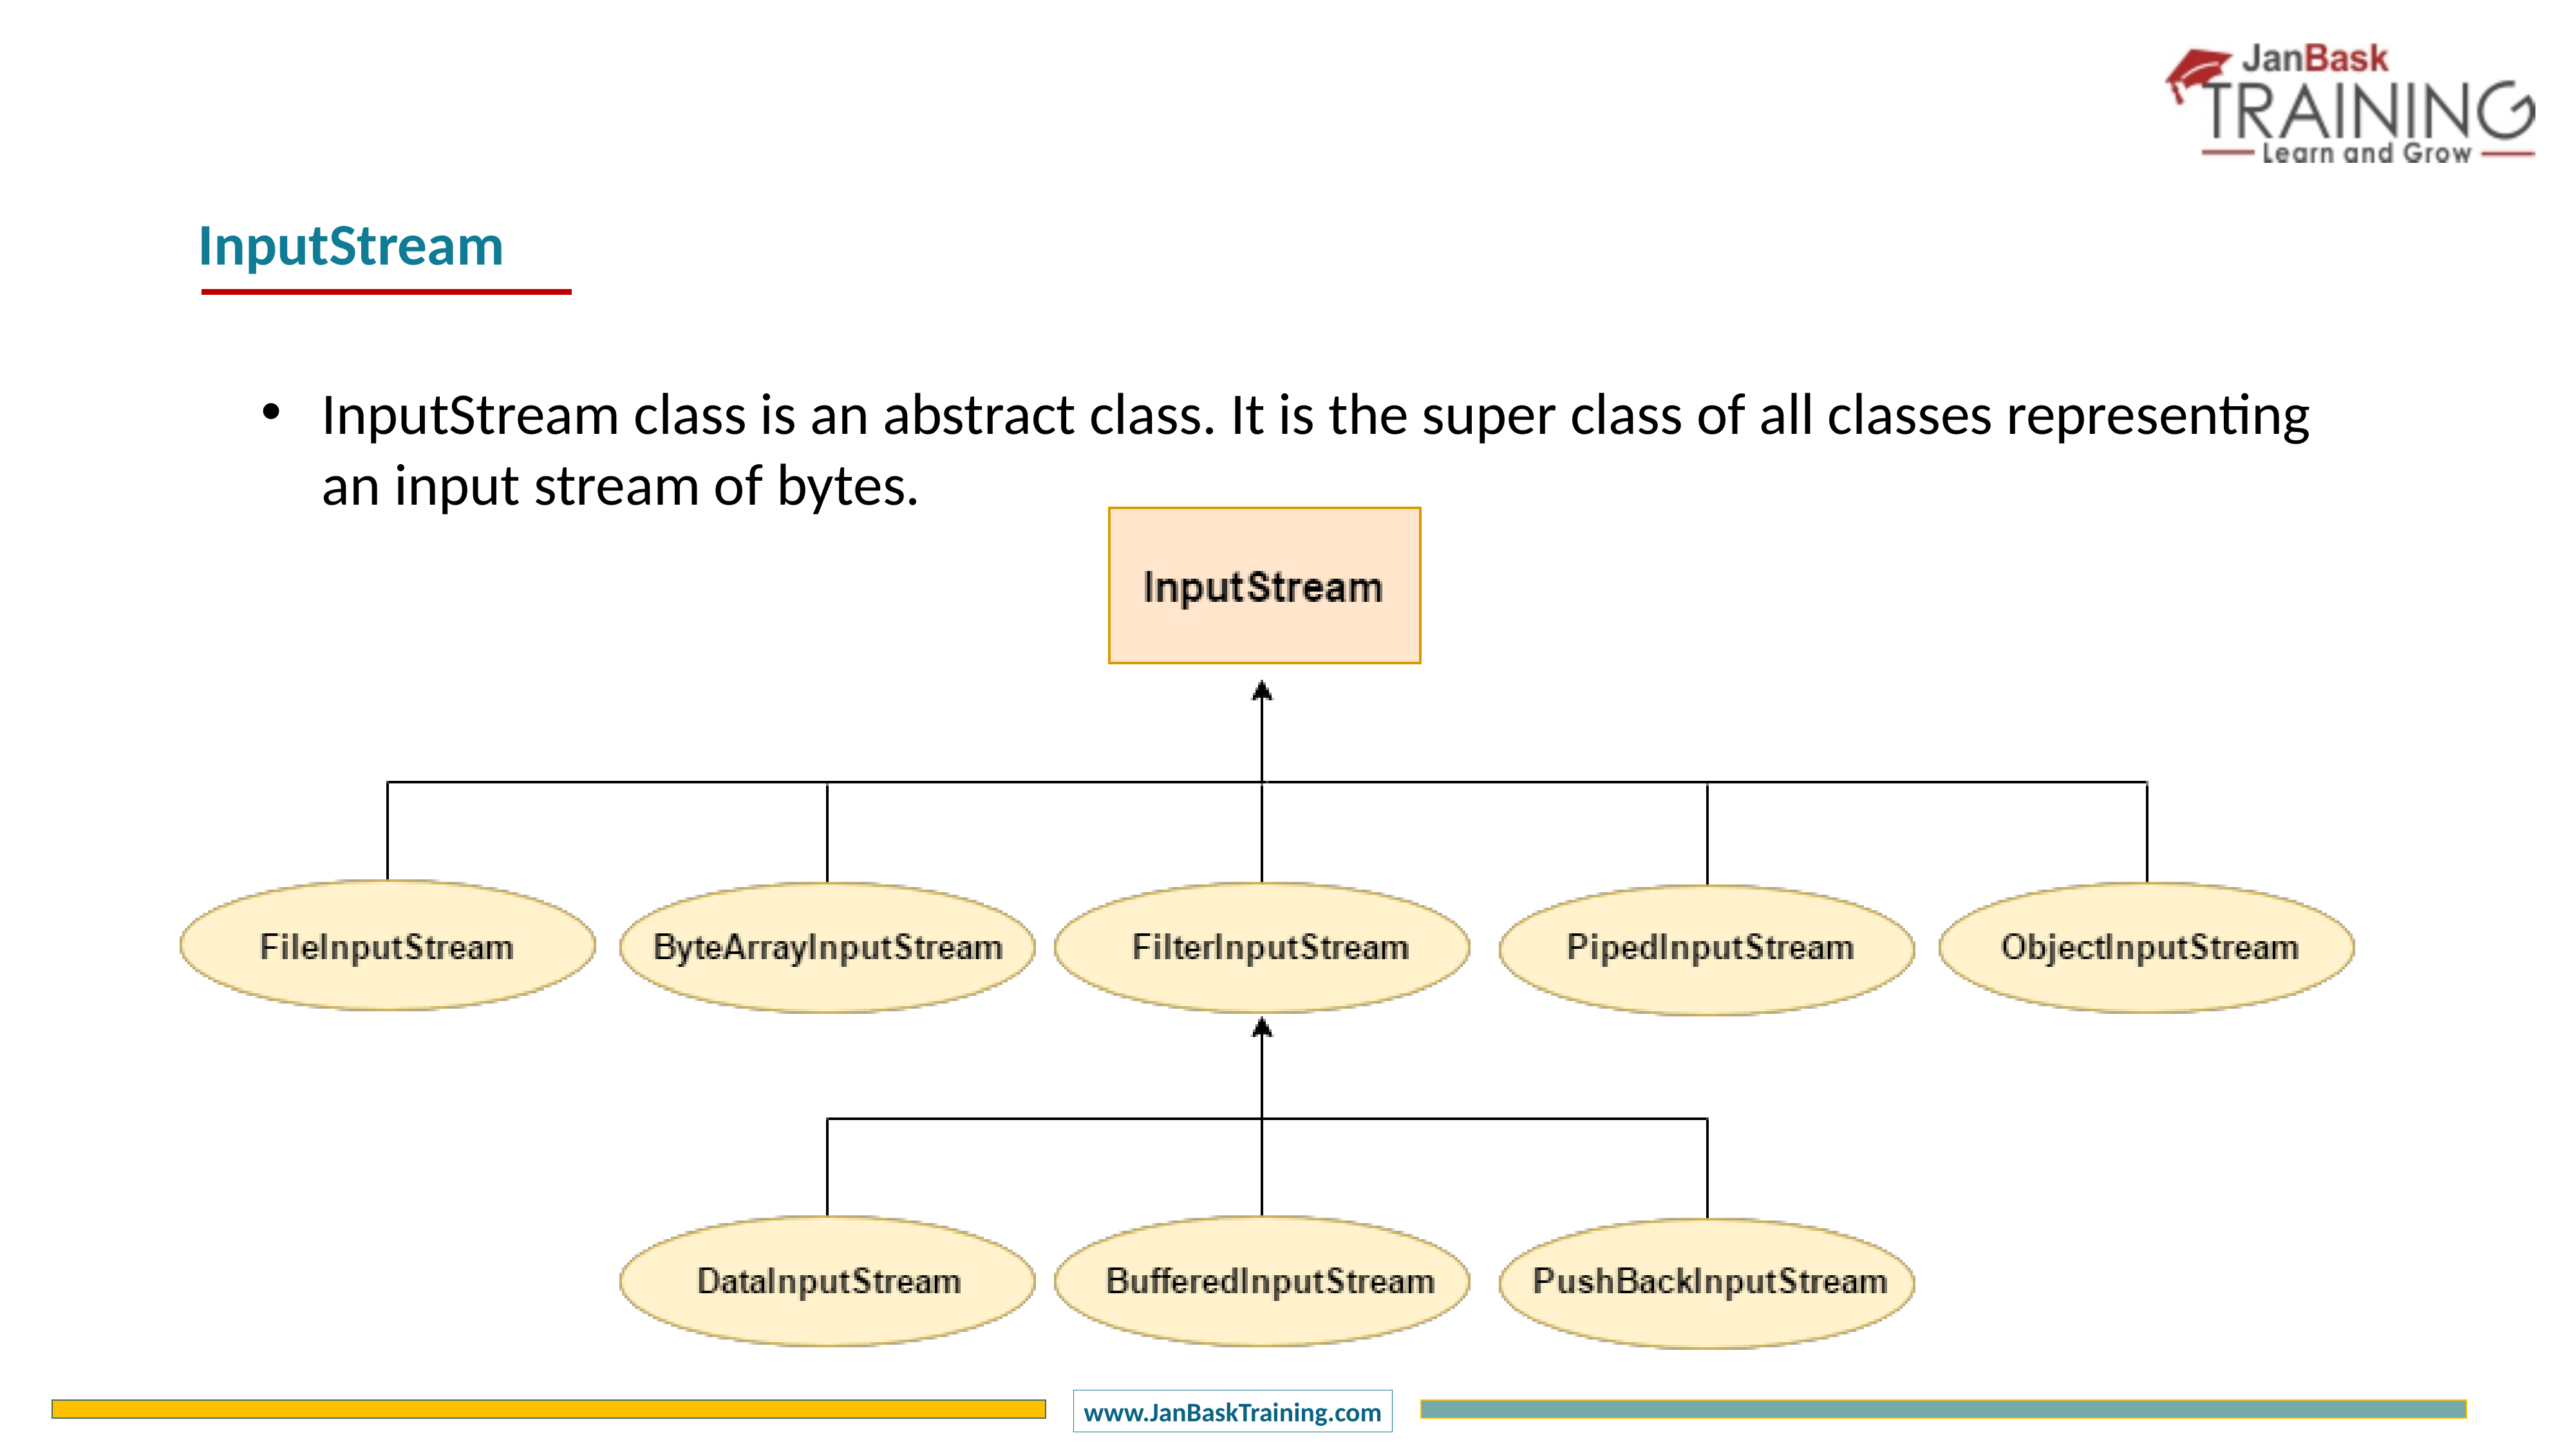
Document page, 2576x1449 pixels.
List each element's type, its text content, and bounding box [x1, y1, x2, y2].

text_box InputStream [193, 201, 2000, 282]
picture [177, 504, 2358, 1353]
picture [2165, 43, 2535, 163]
text_box InputStream class is an abstract class. It is the super class of all classes representing an input stream of bytes. [256, 370, 2367, 521]
